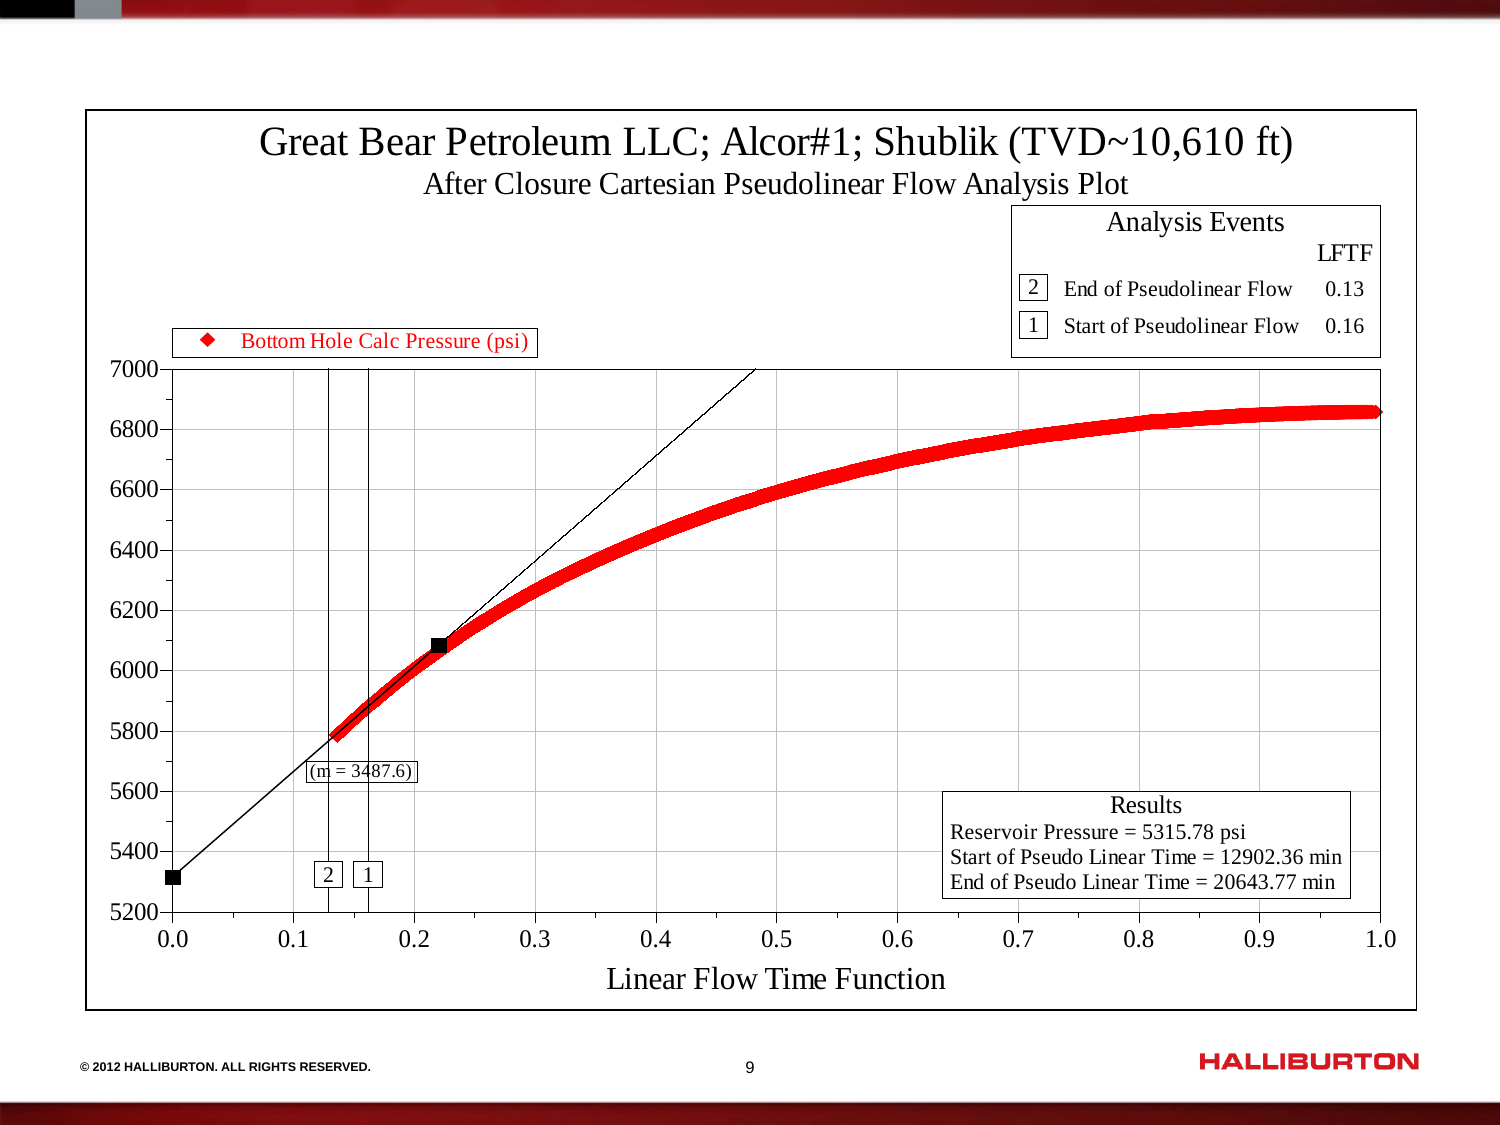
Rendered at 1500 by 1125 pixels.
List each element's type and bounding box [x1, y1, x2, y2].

list [86, 110, 1417, 1010]
picture [0, 0, 1500, 1125]
